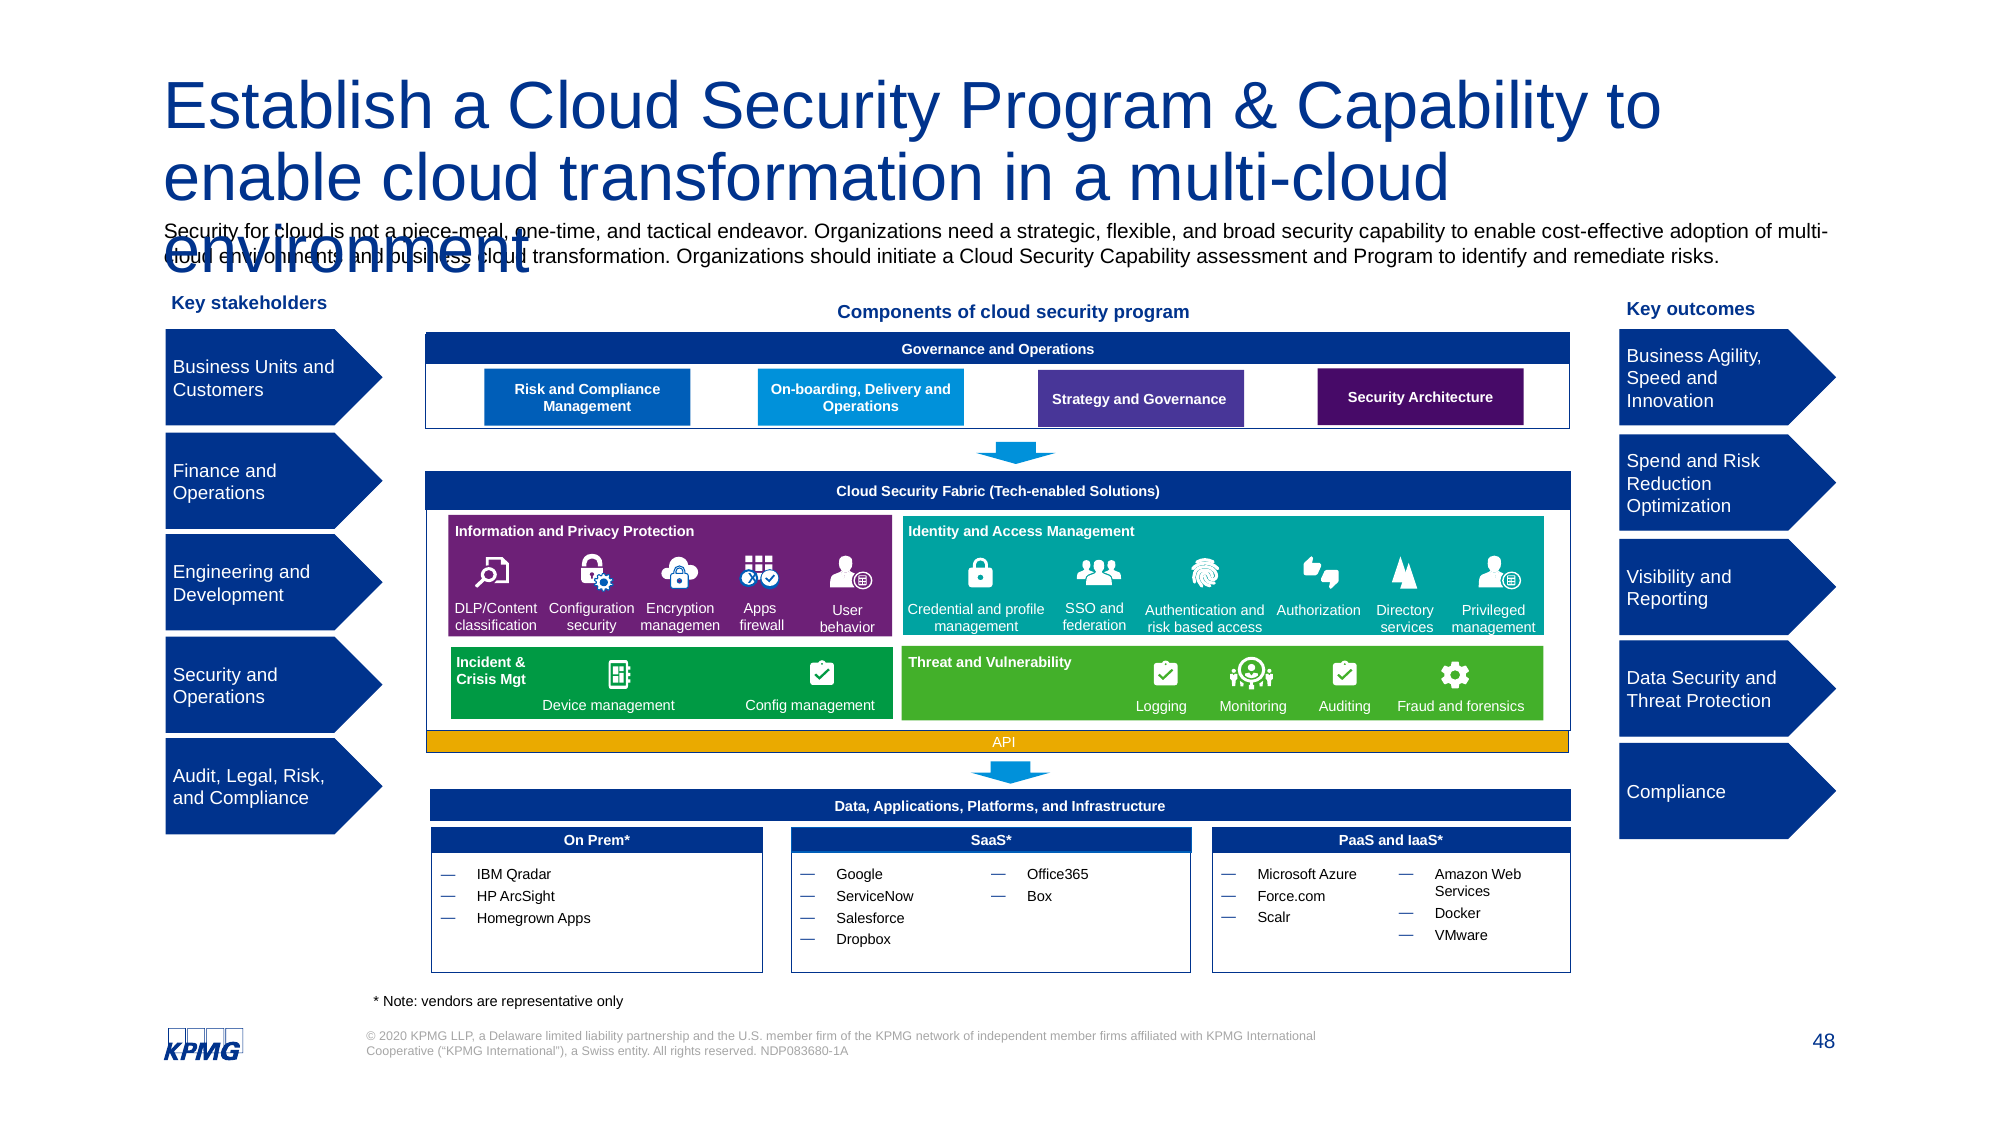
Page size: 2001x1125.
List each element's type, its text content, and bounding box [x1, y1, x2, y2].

text_box Key outcomes [1619, 290, 1739, 322]
text_box Logging [1104, 699, 1196, 715]
text_box Engineering and Development [165, 533, 384, 631]
text_box [1076, 559, 1122, 586]
text_box Visibility and Reporting [1618, 538, 1837, 636]
text_box On-boarding, Delivery and Operations [757, 368, 965, 427]
text_box Microsoft Azure Force.com Scalr Amazon Web Services Docker VMware [1211, 853, 1571, 973]
text_box Data Security and Threat Protection [1618, 639, 1837, 738]
text_box Risk and Compliance Management [483, 368, 691, 427]
text_box [968, 557, 993, 588]
text_box [426, 510, 1559, 701]
text_box [1321, 569, 1339, 589]
text_box Governance and Operations [425, 332, 1571, 365]
text_box * Note: vendors are representative only [373, 975, 1627, 1010]
text_box Cloud Security Fabric (Tech-enabled Solutions) [425, 470, 1571, 510]
text_box Finance and Operations [165, 432, 384, 530]
text_box [1303, 556, 1322, 576]
text_box [810, 660, 834, 685]
text_box Config management [722, 699, 899, 714]
text_box [970, 760, 1051, 785]
text_box Security Architecture [1317, 367, 1525, 426]
text_box Fraud and forensics [1379, 700, 1542, 715]
text_box Compliance [1618, 742, 1837, 840]
text_box Google ServiceNow Salesforce Dropbox Office365 Box [790, 849, 1192, 973]
text_box [1153, 660, 1178, 686]
text_box [975, 440, 1056, 466]
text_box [581, 553, 614, 592]
text_box [426, 510, 1571, 731]
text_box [1478, 555, 1522, 590]
text_box Incident & Crisis Mgt [449, 700, 895, 721]
text_box [1441, 661, 1469, 689]
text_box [739, 555, 780, 590]
text_box IBM Qradar HP ArcSight Homegrown Apps [431, 853, 763, 973]
title Establish a Cloud Security Program & Capability to enable cloud transformation in a multi-cloud environment [163, 70, 1837, 159]
text_box Security and Operations [165, 636, 384, 734]
text_box [901, 510, 1550, 621]
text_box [830, 555, 873, 590]
text_box Threat and Vulnerability [901, 699, 1544, 721]
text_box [1230, 656, 1273, 690]
text_box Data, Applications, Platforms, and Infrastructure [429, 789, 1571, 821]
text_box Device management [529, 700, 688, 714]
text_box Auditing [1288, 699, 1379, 715]
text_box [661, 556, 699, 589]
text_box On Prem* [431, 827, 763, 853]
text_box [1241, 731, 1570, 754]
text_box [1391, 556, 1418, 589]
text_box [420, 506, 1570, 699]
text_box Audit, Legal, Risk, and Compliance [165, 737, 384, 835]
text_box PaaS and IaaS* [1211, 827, 1571, 853]
text_box [1332, 660, 1357, 686]
text_box Components of cloud security program [837, 299, 1240, 328]
text_box Spend and Risk Reduction Optimization [1618, 433, 1837, 532]
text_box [474, 557, 509, 588]
text_box SaaS* [791, 827, 1192, 853]
text_box Business Agility, Speed and Innovation [1618, 328, 1837, 426]
text_box Business Units and Customers [165, 328, 384, 426]
list Security for cloud is not a piece-meal, one-time, and tactical endeavor. Organizations need a strategic, flexible, and broad security capability to enable cost-effective adoption of multi-cloud environments and business cloud transformation. Organizations should initiate a Cloud Security Capability assessment and Program to identify and remediate risks. [163, 218, 1837, 254]
text_box Key stakeholders [164, 283, 342, 319]
text_box Strategy and Governance [1037, 369, 1245, 428]
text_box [1192, 558, 1218, 587]
text_box Monitoring [1196, 699, 1288, 715]
text_box API [767, 727, 1241, 758]
text_box [608, 660, 631, 689]
text_box [426, 731, 767, 754]
text_box [425, 365, 1571, 430]
